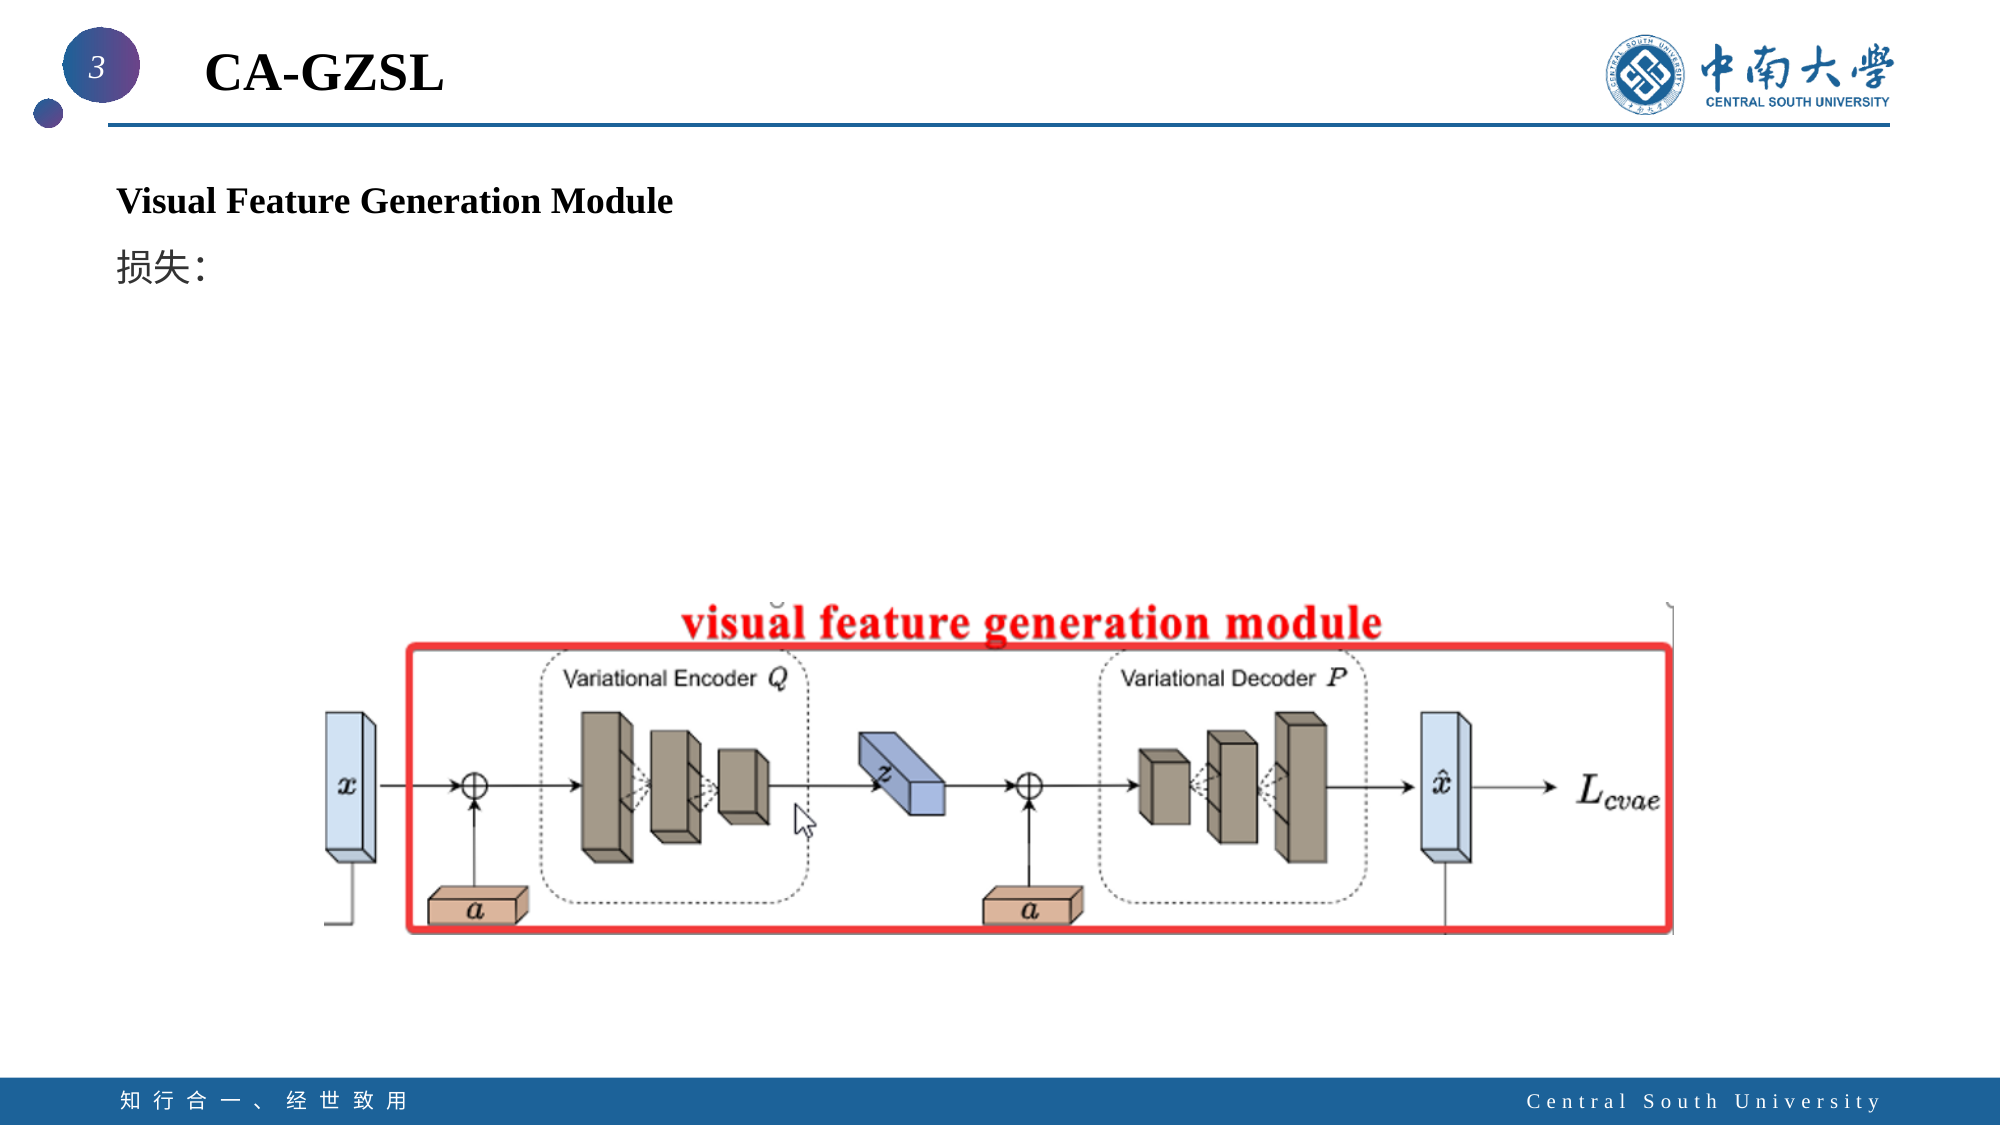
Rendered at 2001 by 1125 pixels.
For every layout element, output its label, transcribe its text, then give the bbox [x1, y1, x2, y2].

text_box [158, 0, 1050, 118]
text_box Central South University [1511, 1080, 1894, 1120]
picture [324, 602, 1674, 935]
text_box CA-GZSL [204, 26, 1096, 110]
text_box 知行合一、经世致用 [105, 1080, 423, 1120]
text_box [33, 26, 153, 128]
text_box [0, 1077, 2000, 1125]
picture [1595, 28, 1907, 121]
